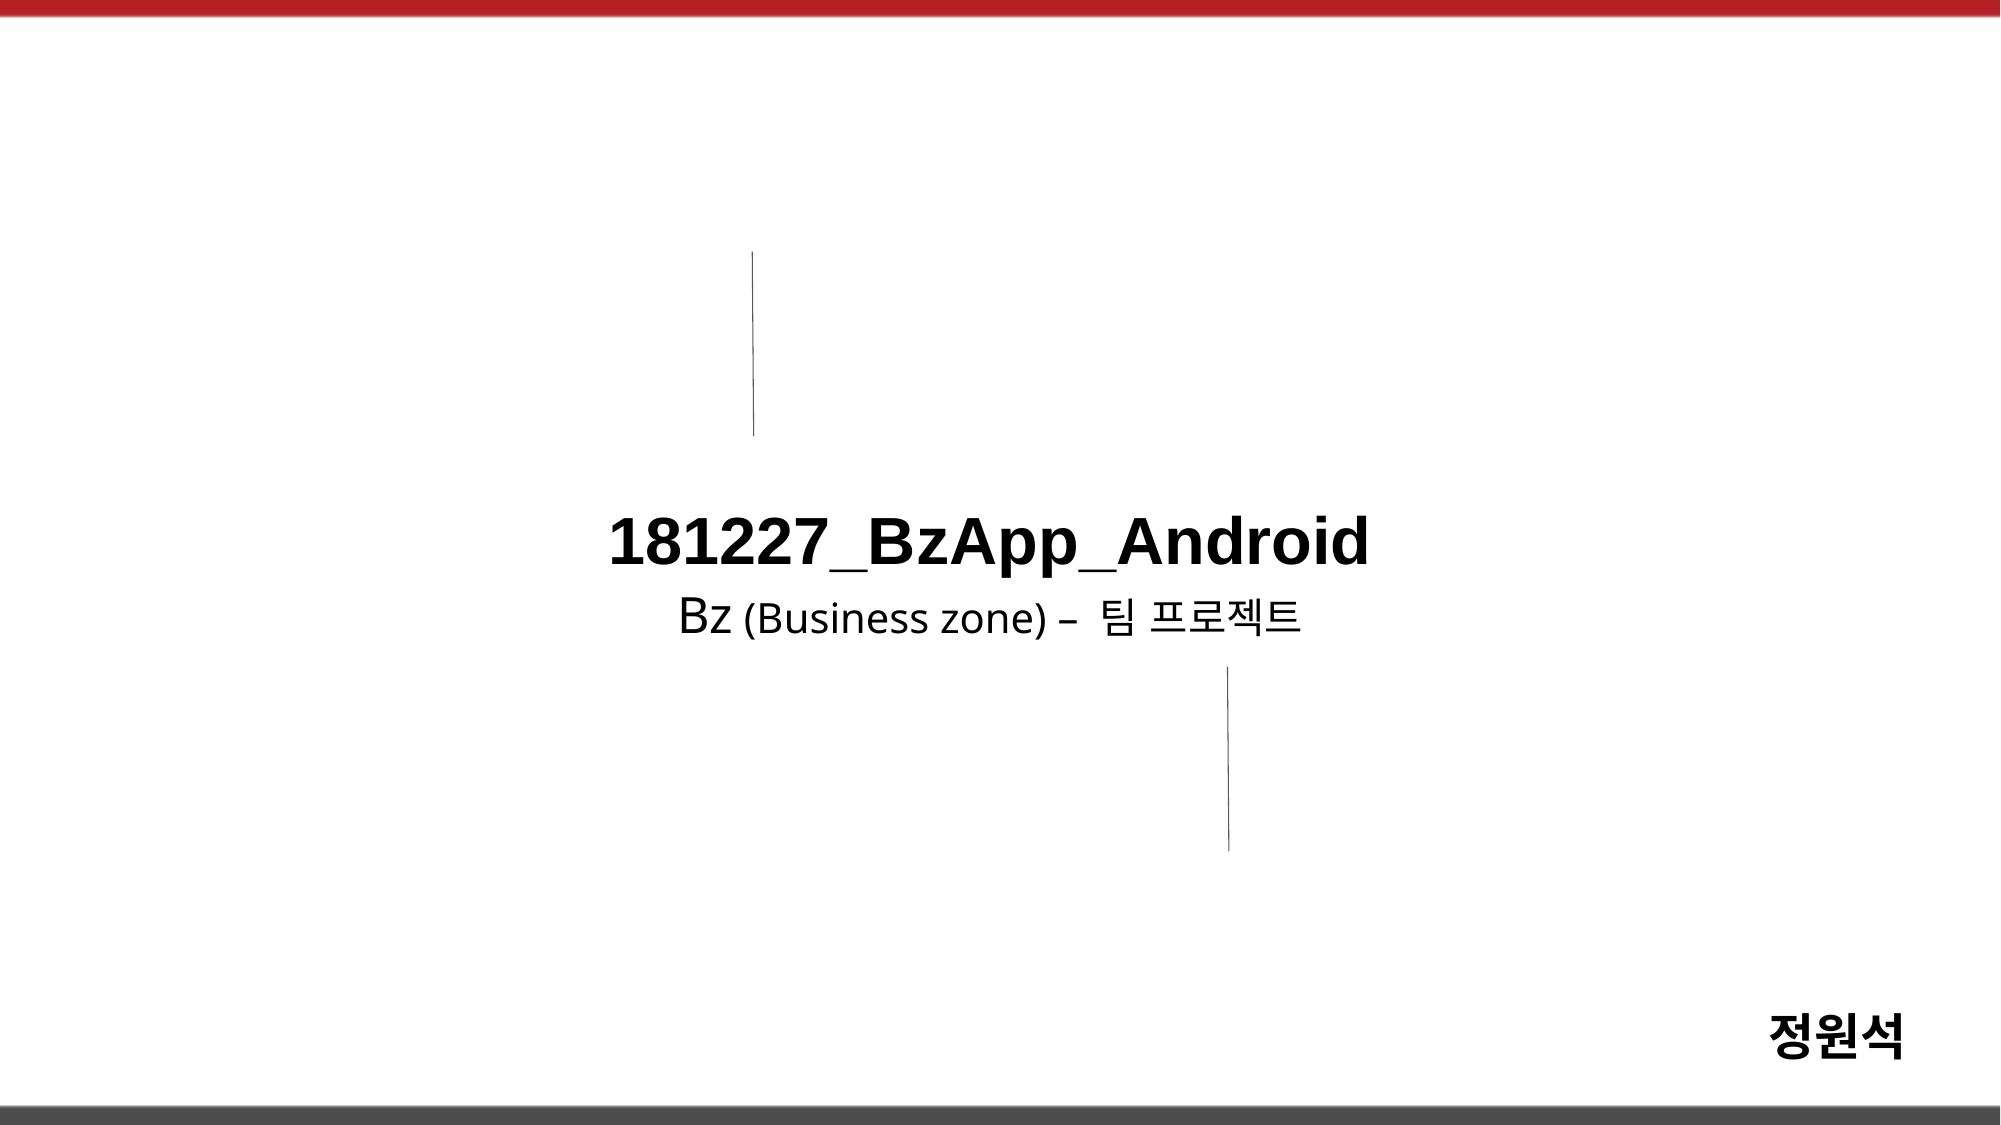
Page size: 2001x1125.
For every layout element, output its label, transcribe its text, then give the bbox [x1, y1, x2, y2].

text_box 정원석 [1714, 997, 1961, 1073]
picture [0, 0, 2001, 1125]
text_box 181227_BzApp_Android [520, 490, 1461, 576]
text_box Bz (Business zone) – 팀 프로젝트 [520, 576, 1461, 651]
